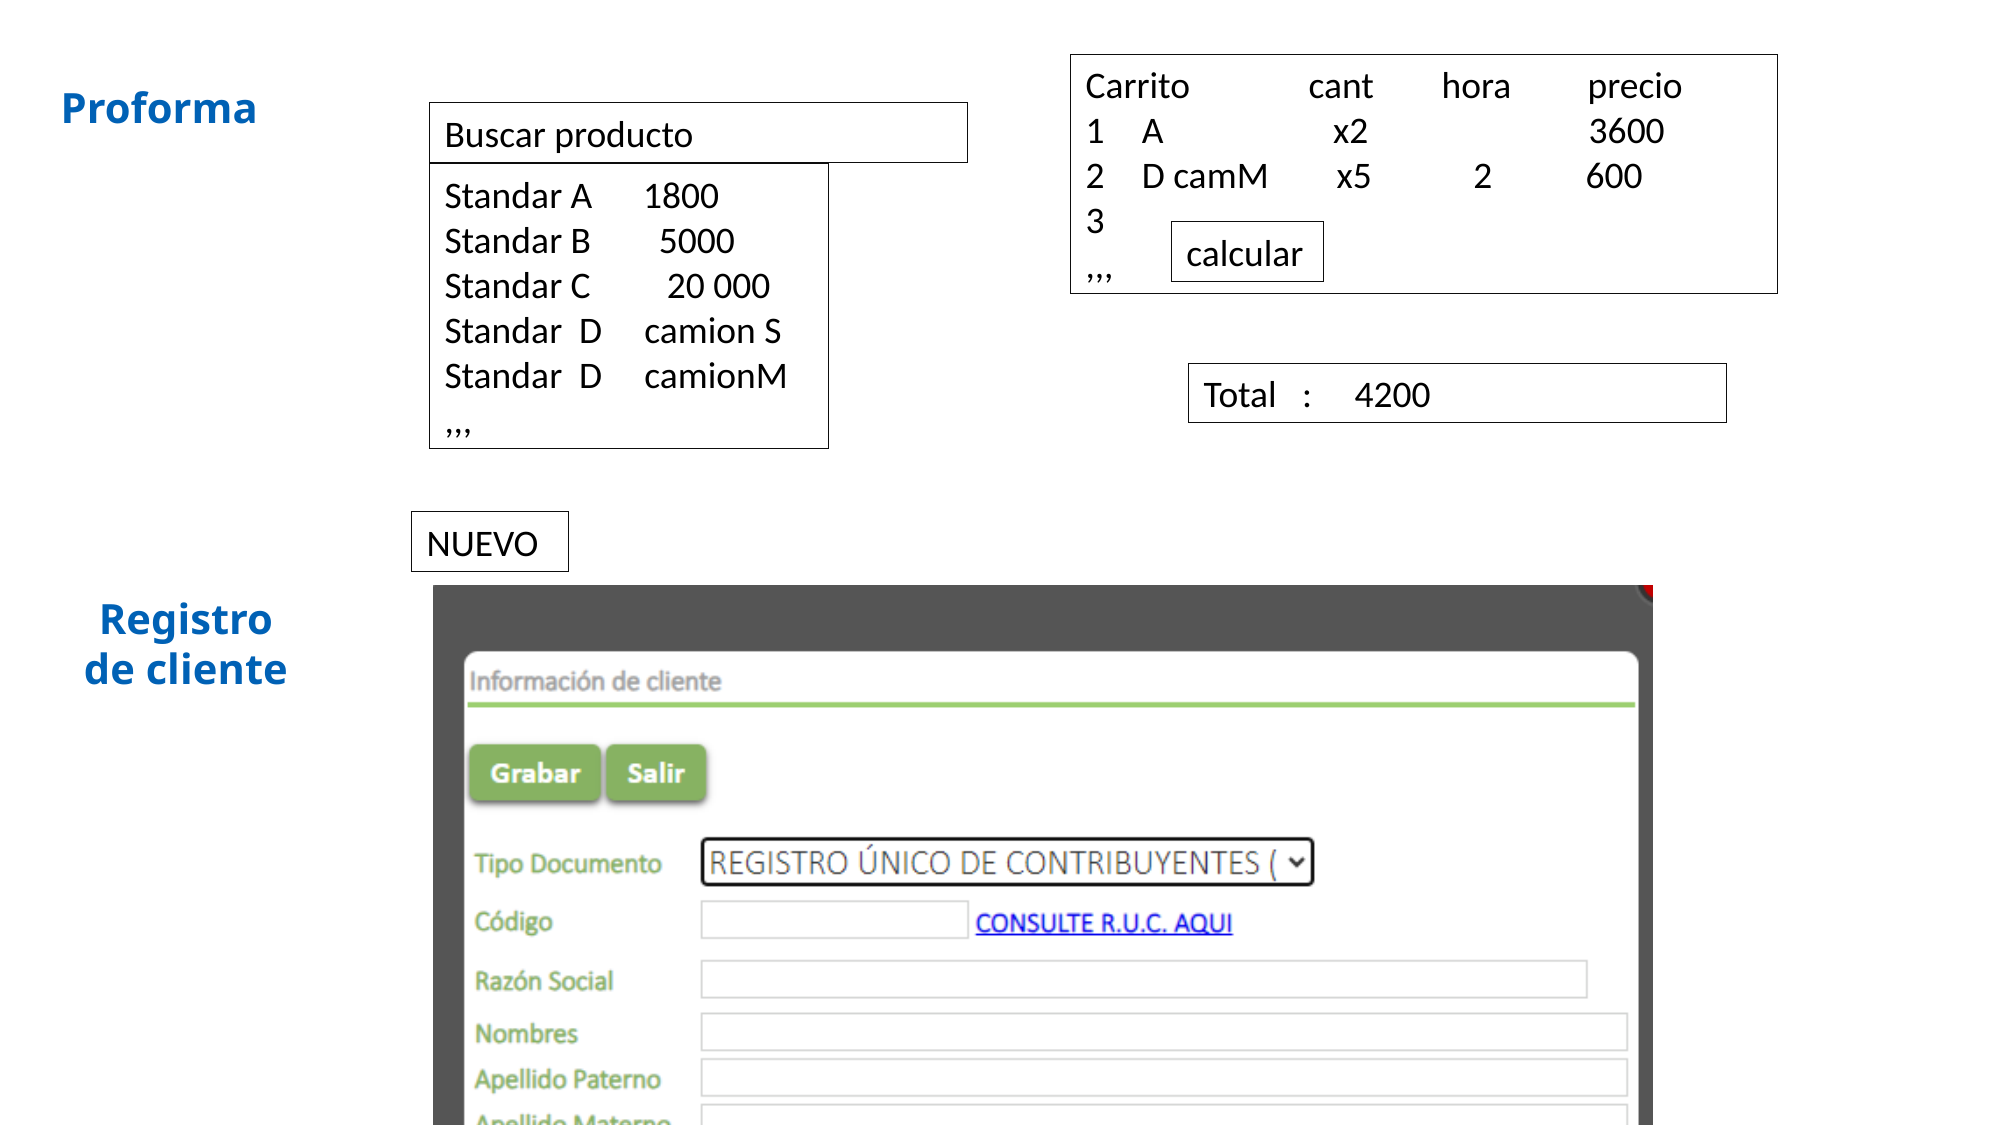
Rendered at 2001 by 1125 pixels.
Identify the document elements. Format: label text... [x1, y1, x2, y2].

text_box Buscar producto [429, 102, 968, 163]
picture [433, 585, 1653, 1125]
text_box Proforma [31, 74, 287, 140]
text_box Total : 4200 [1188, 363, 1727, 423]
text_box Registro de cliente [58, 585, 314, 701]
text_box Carrito cant hora precio A x2 3600 D camM x5 2 600 ,,, [1070, 54, 1778, 294]
text_box NUEVO [411, 511, 569, 572]
text_box Standar A 1800 Standar B 5000 Standar C 20 000 Standar D camion S Standar D camionM ,,, [429, 163, 829, 449]
